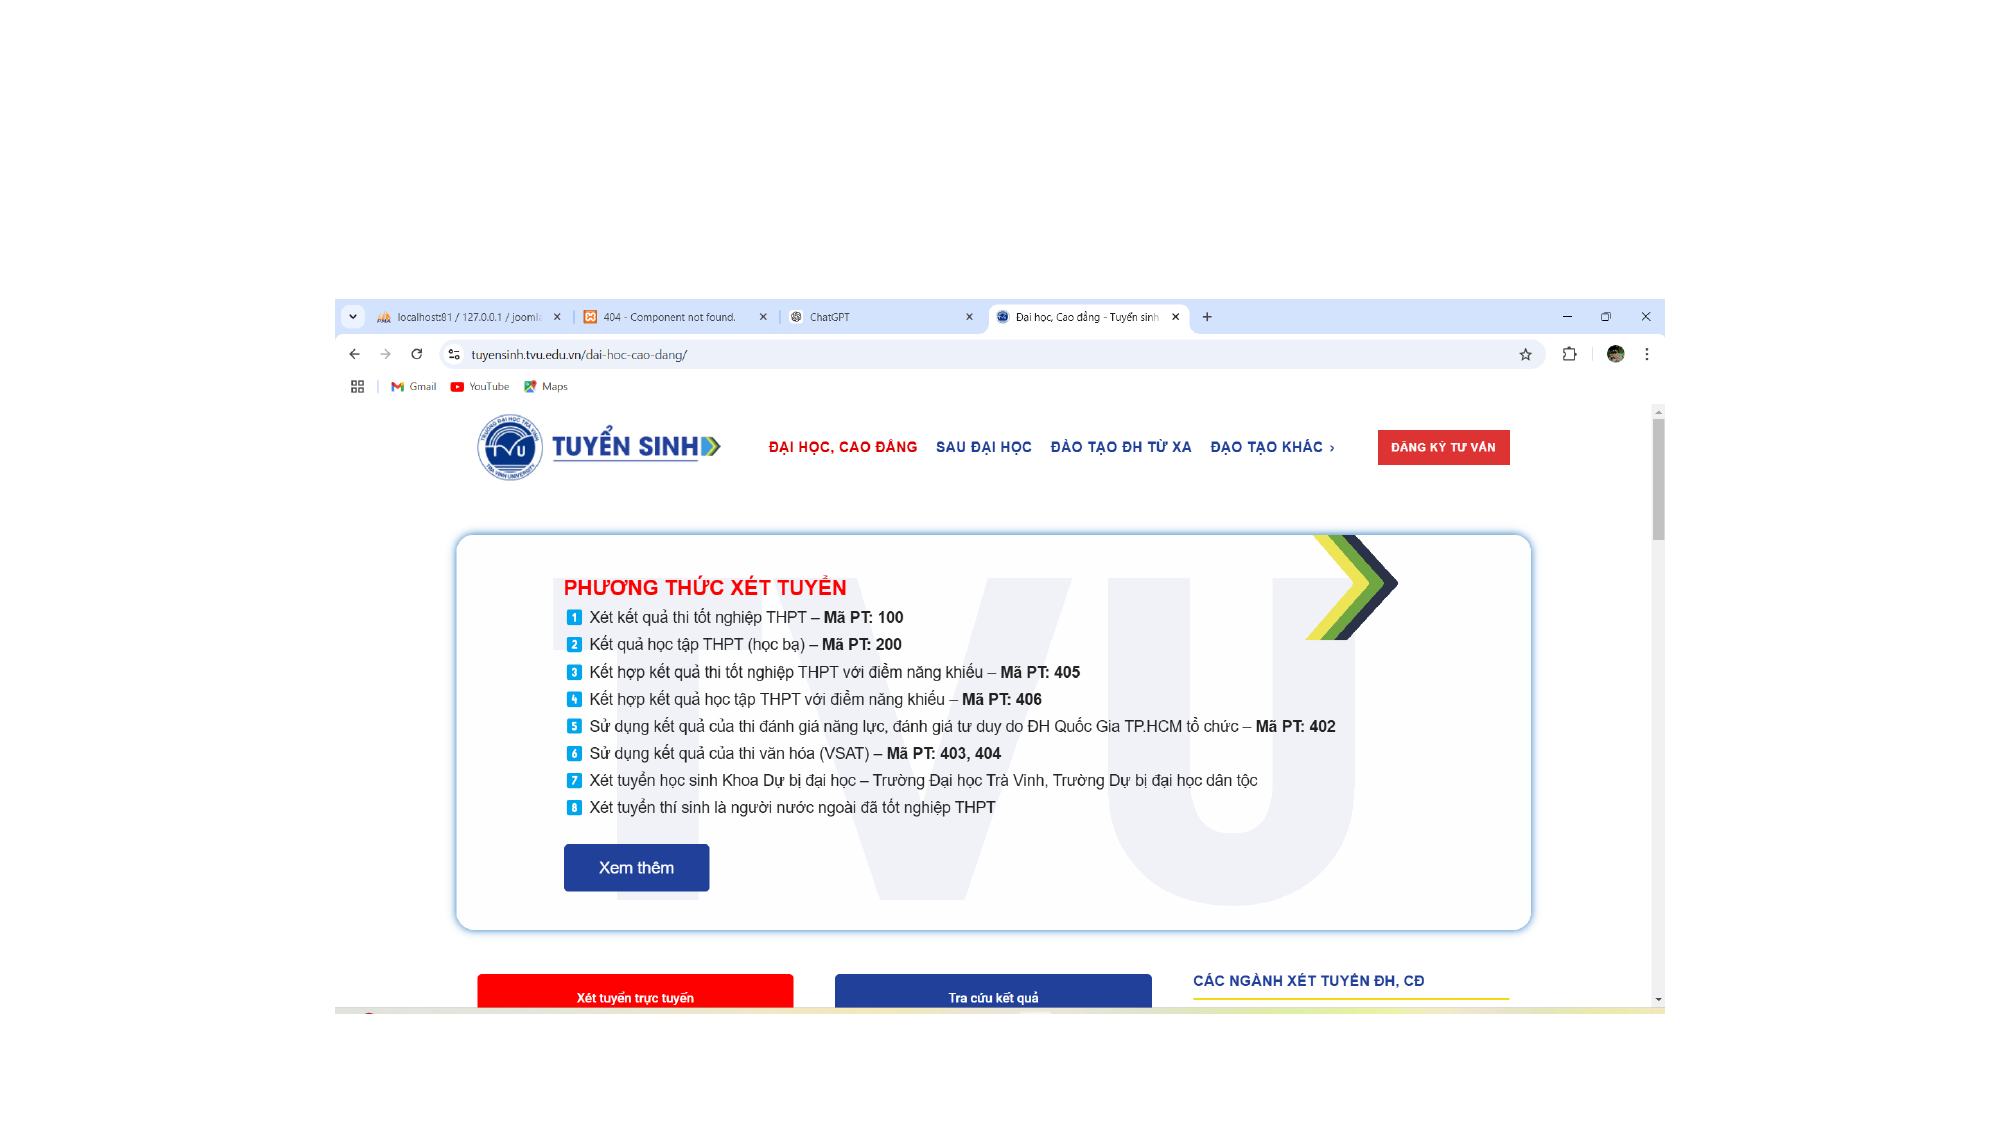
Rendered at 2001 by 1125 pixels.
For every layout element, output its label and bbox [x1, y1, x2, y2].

list [335, 299, 1665, 1014]
